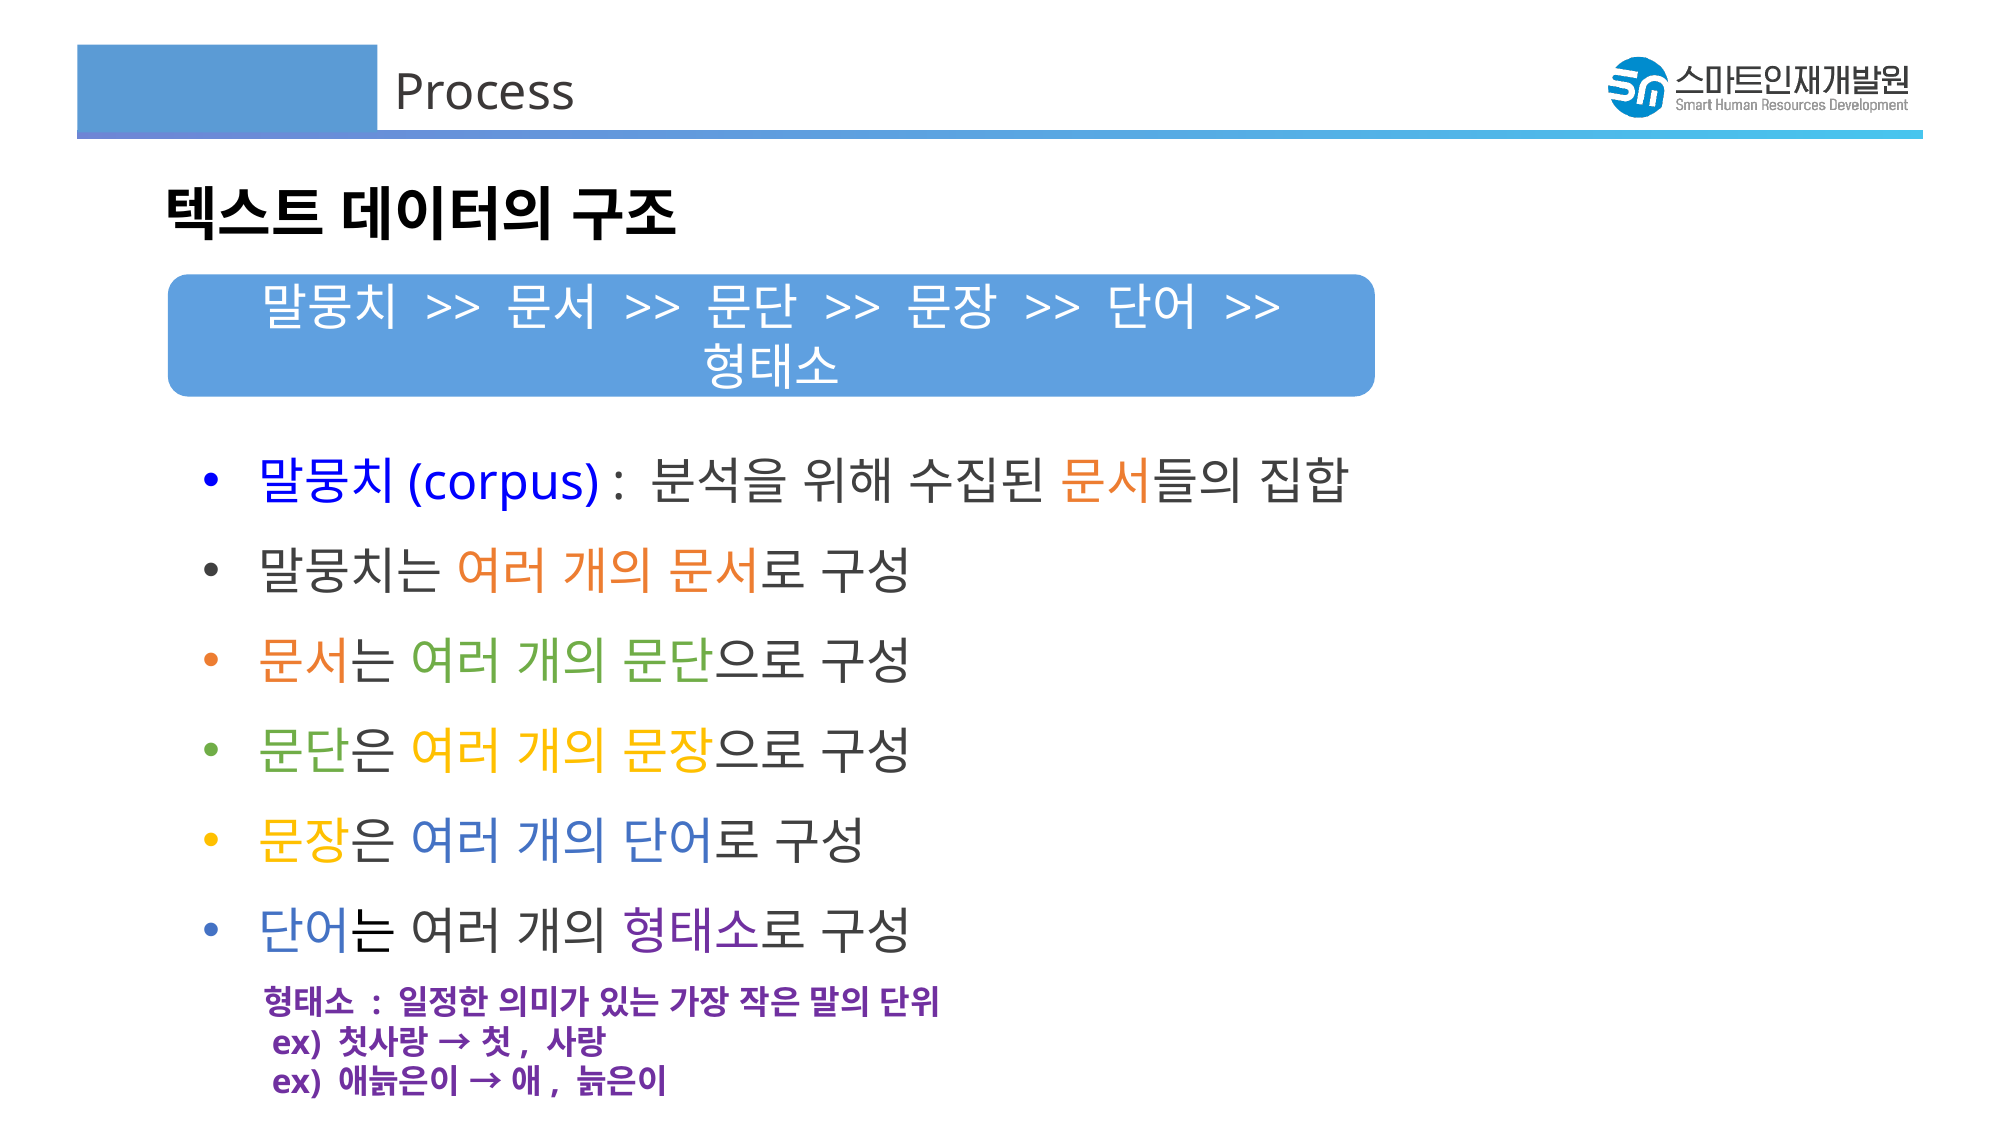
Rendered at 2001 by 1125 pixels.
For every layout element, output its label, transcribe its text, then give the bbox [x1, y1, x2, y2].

text_box 말뭉치(corpus) : 분석을 위해 수집된 문서들의 집합 말뭉치는 여러 개의 문서로 구성 문서는 여러 개의 문단으로 구성 문단은 여러 개의 문장으로 구성 문장은 여러 개의 단어로 구성 단어는 여러 개의 형태소로 구성 [186, 411, 1394, 968]
picture [77, 44, 1923, 139]
text_box 말뭉치 >> 문서 >> 문단 >> 문장 >> 단어 >> 형태소 [166, 273, 1376, 398]
text_box Process [379, 51, 756, 127]
text_box 텍스트 데이터의 구조 [149, 169, 693, 255]
text_box 형태소 : 일정한 의미가 있는 가장 작은 말의 단위 ex) 첫사랑 → 첫, 사랑 ex) 애늙은이 → 애, 늙은이 [248, 973, 1039, 1108]
